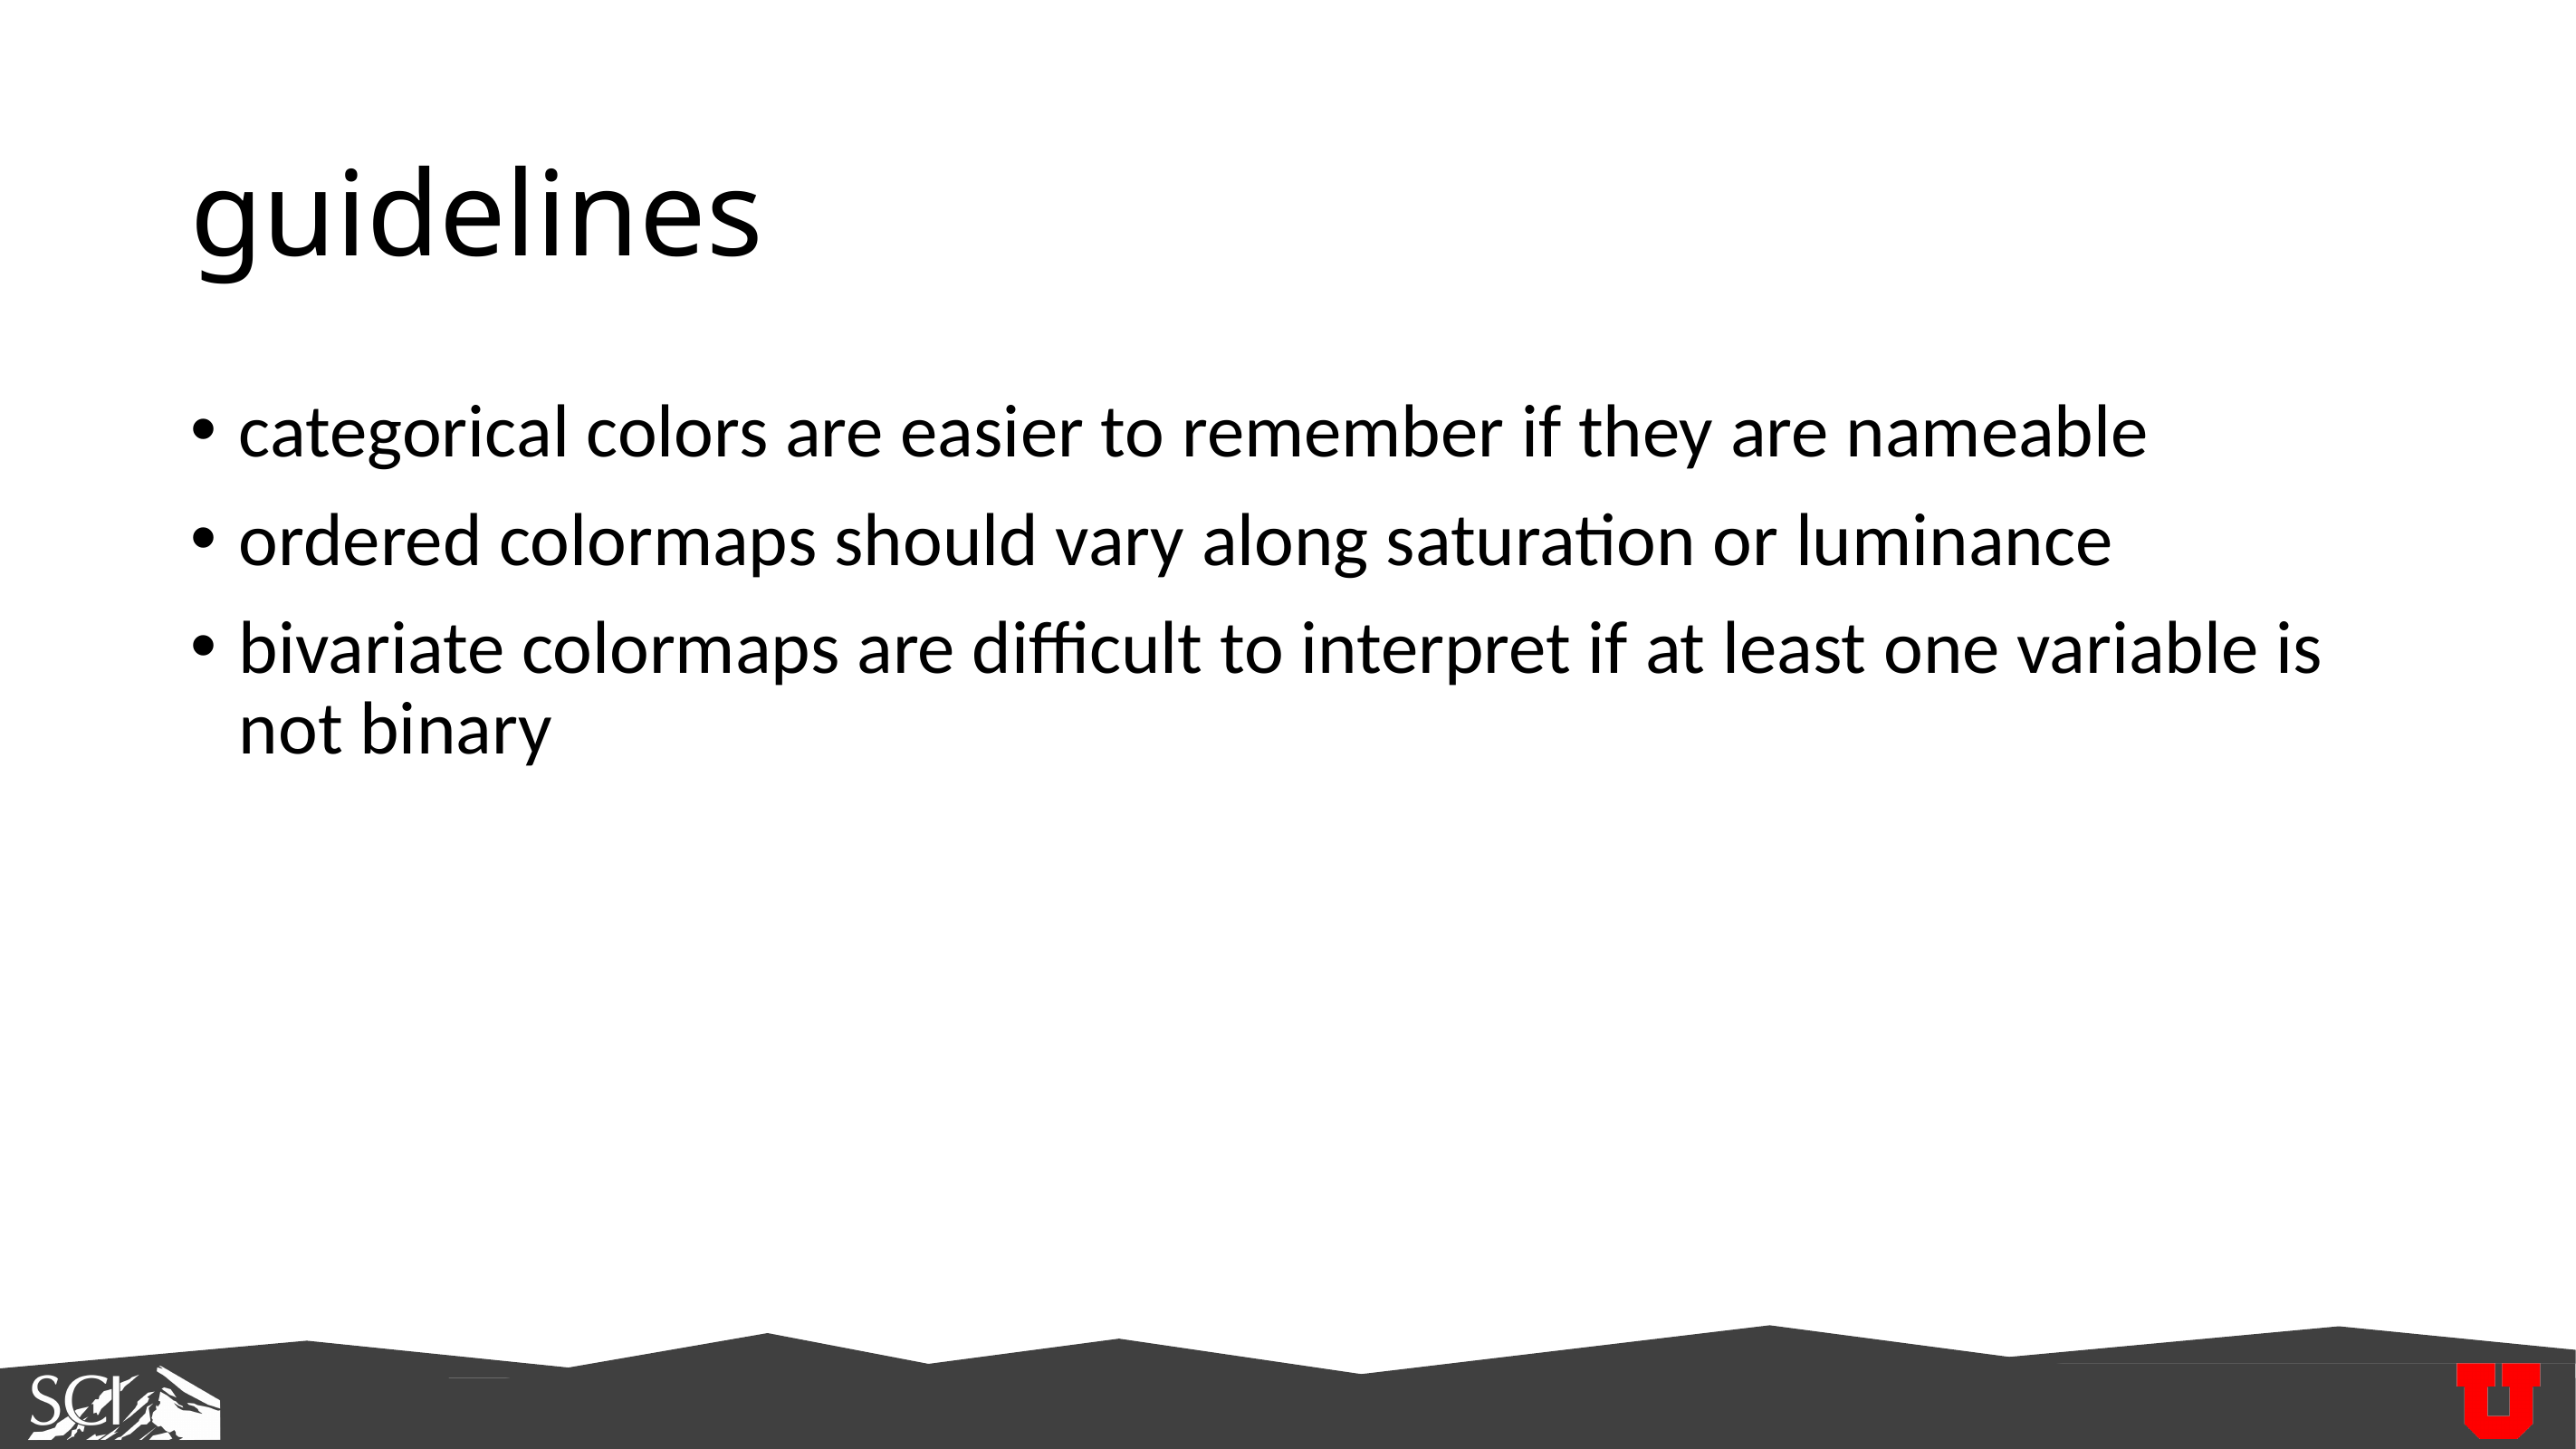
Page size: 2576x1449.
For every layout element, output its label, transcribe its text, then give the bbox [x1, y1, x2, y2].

picture [2455, 1363, 2542, 1442]
title guidelines [177, 77, 2399, 358]
list categorical colors are easier to remember if they are nameable ordered colormaps should vary along saturation or luminance bivariate colormaps are difficult to interpret if at least one variable is not binary [177, 385, 2399, 1306]
picture [27, 1363, 222, 1442]
